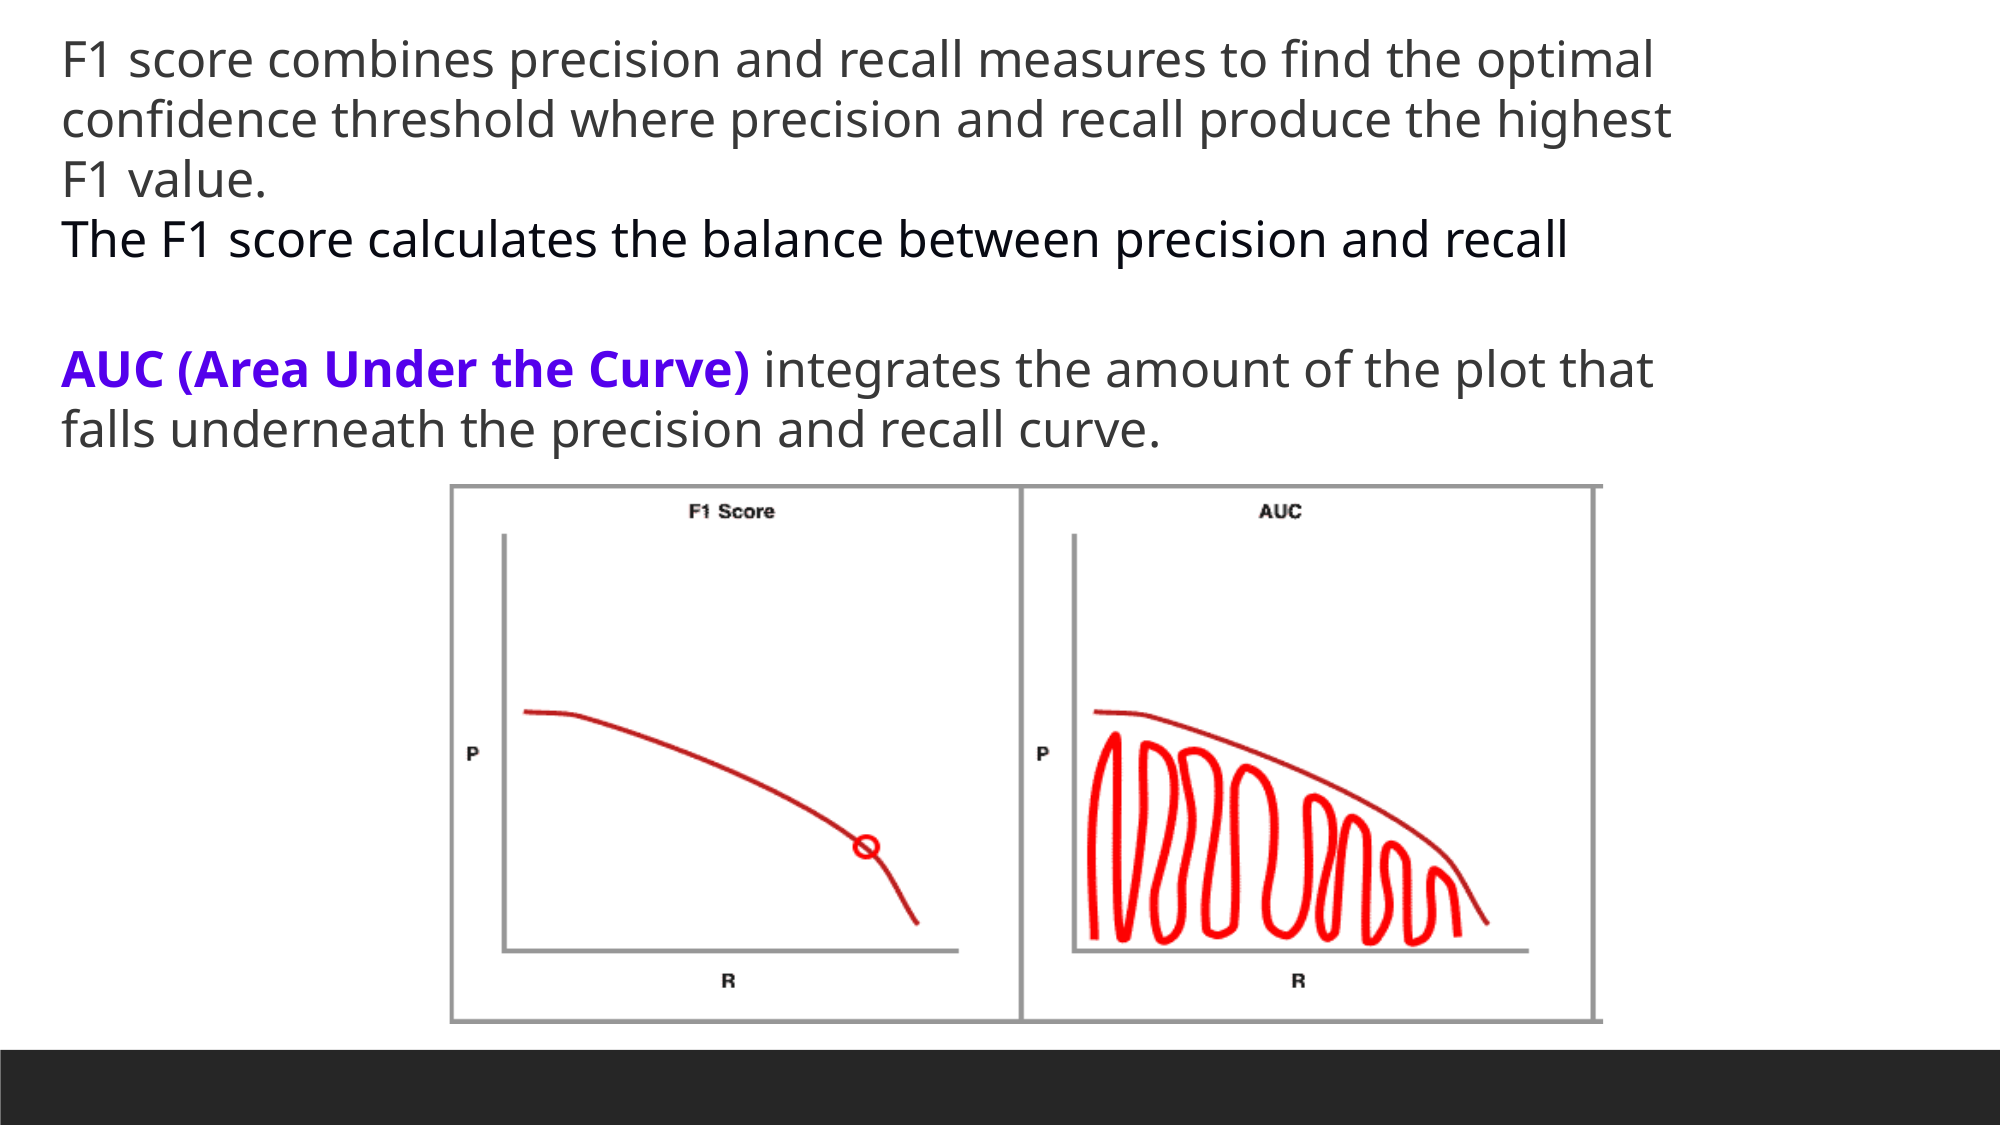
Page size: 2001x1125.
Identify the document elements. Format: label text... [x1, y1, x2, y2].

text_box F1 score combines precision and recall measures to find the optimal confidence threshold where precision and recall produce the highest F1 value. The F1 score calculates the balance between precision and recall AUC (Area Under the Curve) integrates the amount of the plot that falls underneath the precision and recall curve. [46, 20, 1701, 465]
picture [448, 483, 1604, 1024]
